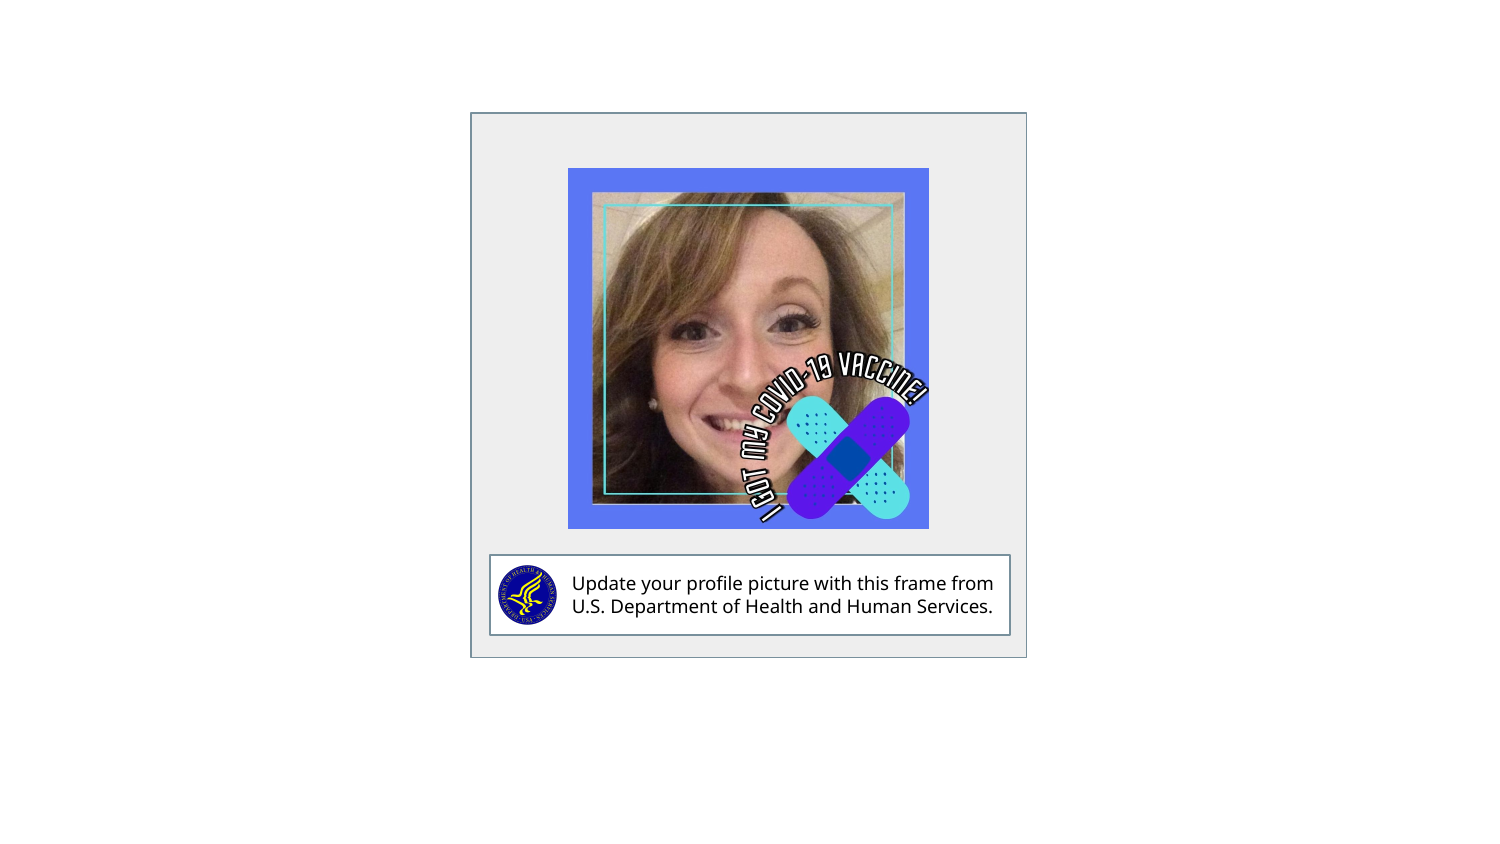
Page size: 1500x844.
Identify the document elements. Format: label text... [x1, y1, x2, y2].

picture [568, 167, 929, 529]
text_box Update your profile picture with this frame from U.S. Department of Health and Human Services. [556, 557, 1020, 632]
text_box [471, 112, 1027, 658]
text_box [490, 554, 1010, 635]
picture [497, 565, 558, 625]
